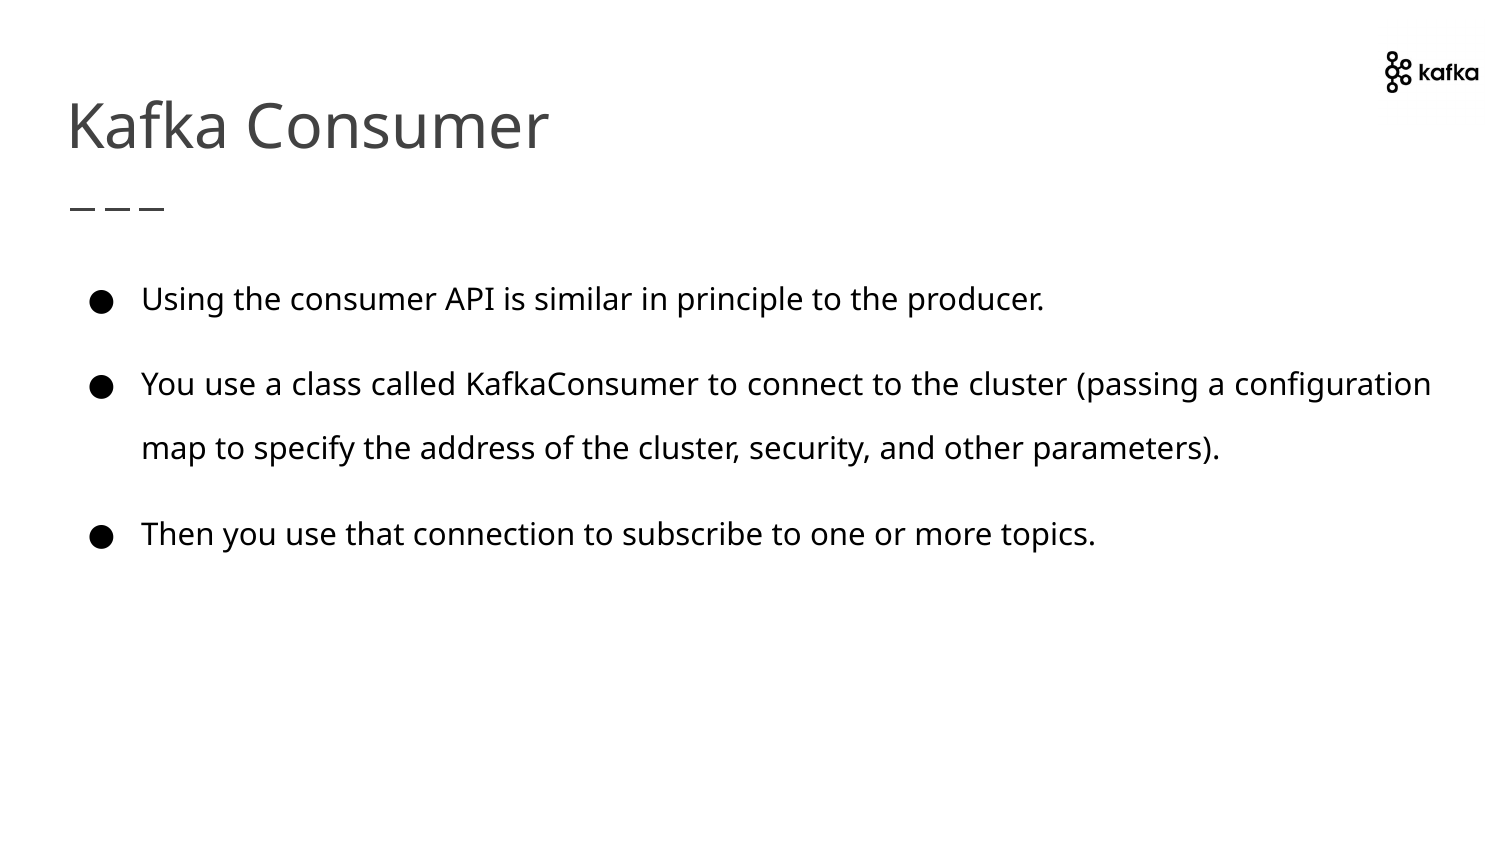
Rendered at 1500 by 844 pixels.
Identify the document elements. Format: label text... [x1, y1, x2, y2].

title Kafka Consumer [51, 61, 1449, 182]
list Using the consumer API is similar in principle to the producer. You use a class called KafkaConsumer to connect to the cluster (passing a configuration map to specify the address of the cluster, security, and other parameters). Then you use that connection to subscribe to one or more topics. [51, 240, 1449, 750]
picture [1378, 19, 1485, 126]
